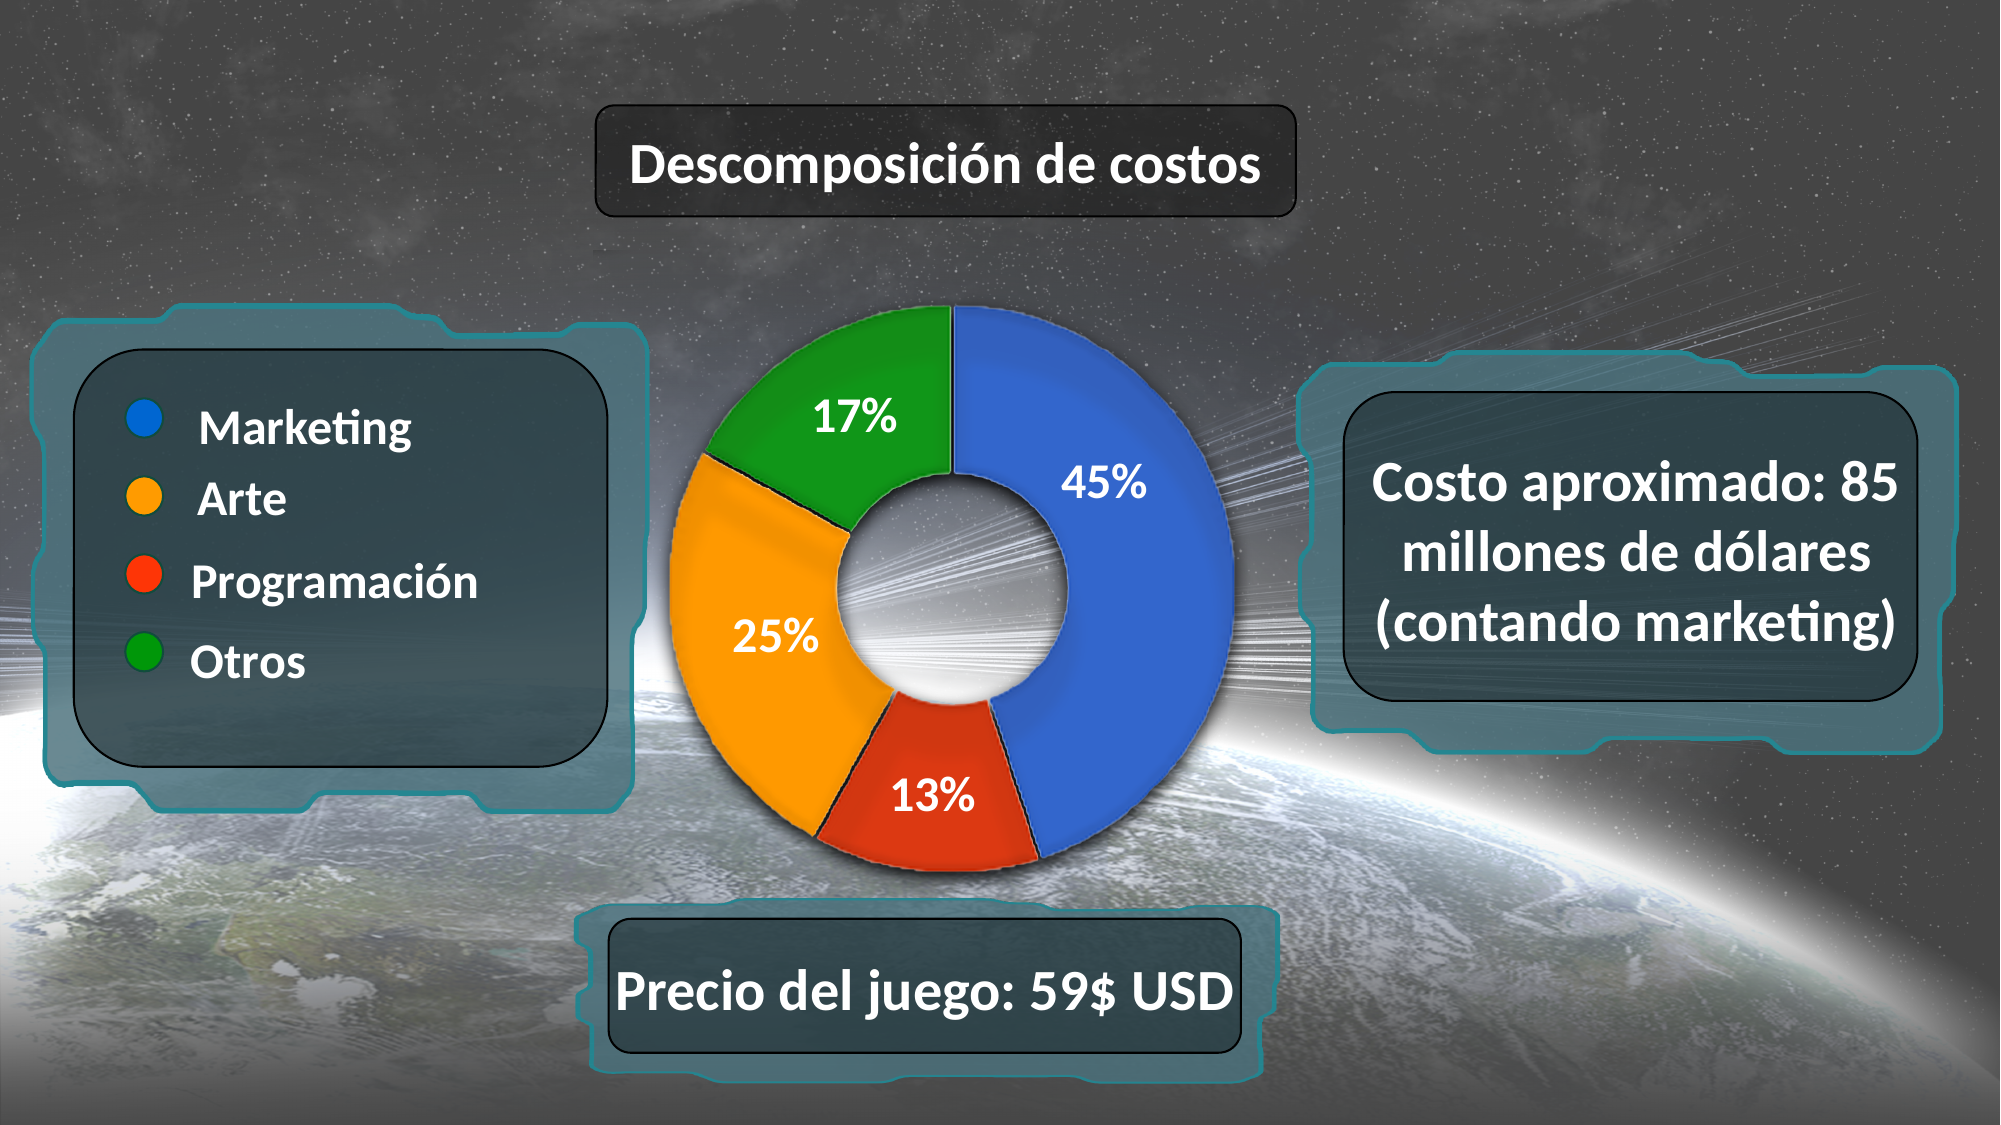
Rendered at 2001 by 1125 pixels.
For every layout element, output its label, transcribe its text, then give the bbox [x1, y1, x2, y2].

text_box [594, 104, 1297, 218]
picture [22, 250, 1985, 1101]
text_box Descomposición de costos [614, 117, 1277, 203]
